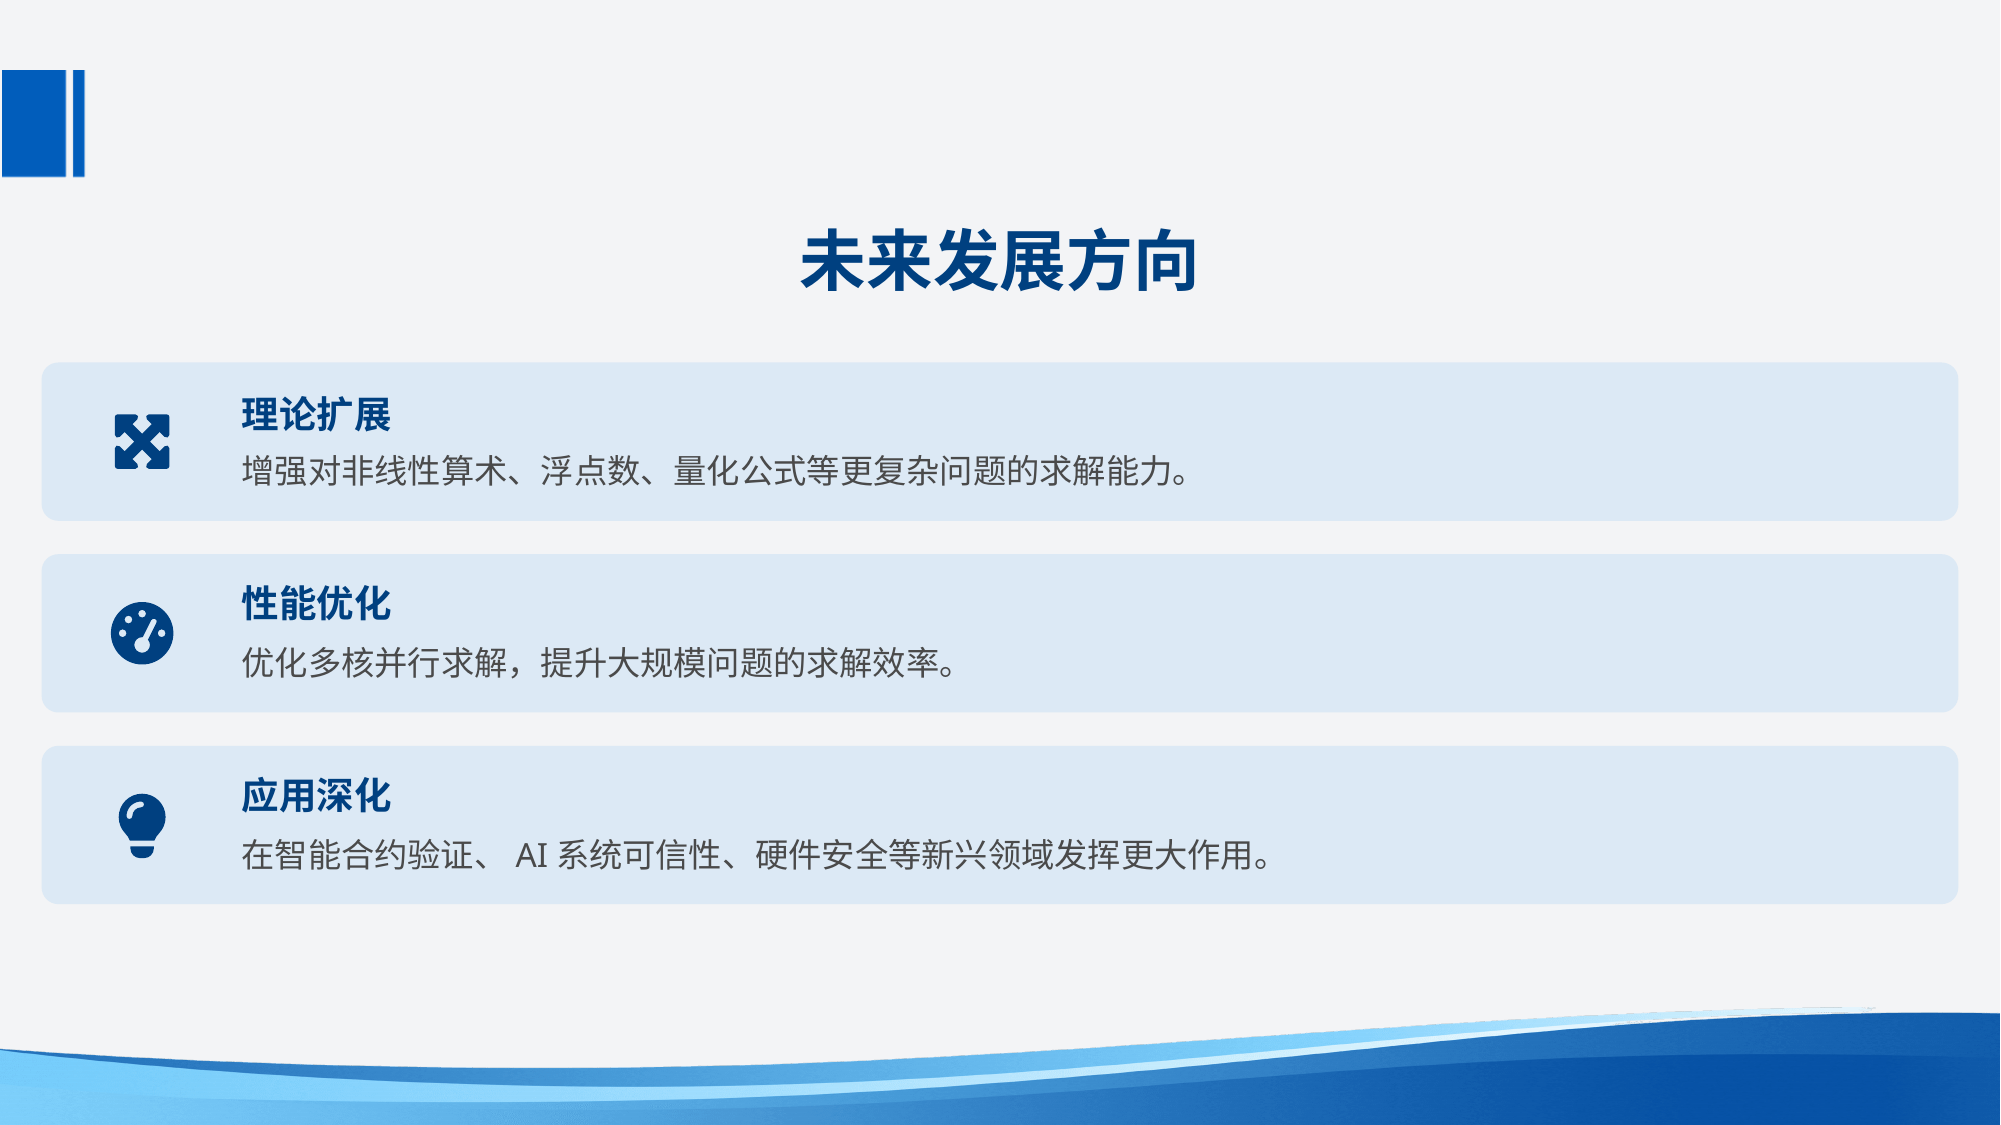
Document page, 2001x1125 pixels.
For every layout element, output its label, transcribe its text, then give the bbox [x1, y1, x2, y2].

text_box [118, 793, 166, 841]
text_box 未来发展方向 [26, 220, 1974, 296]
text_box 性能优化 [241, 553, 900, 637]
text_box 优化多核并行求解，提升大规模问题的求解效率。 [241, 637, 1399, 680]
text_box 在智能合约验证、AI系统可信性、硬件安全等新兴领域发挥更大作用。 [241, 829, 1542, 871]
text_box [114, 414, 170, 469]
text_box 增强对非线性算术、浮点数、量化公式等更复杂问题的求解能力。 [241, 445, 1399, 488]
text_box [41, 362, 1959, 521]
text_box [41, 745, 1959, 905]
picture [0, 1007, 2000, 1125]
picture [2, 70, 98, 178]
text_box [110, 602, 174, 665]
text_box [130, 846, 154, 859]
text_box 应用深化 [241, 745, 1161, 829]
text_box [41, 554, 1959, 713]
text_box 理论扩展 [241, 367, 1105, 445]
